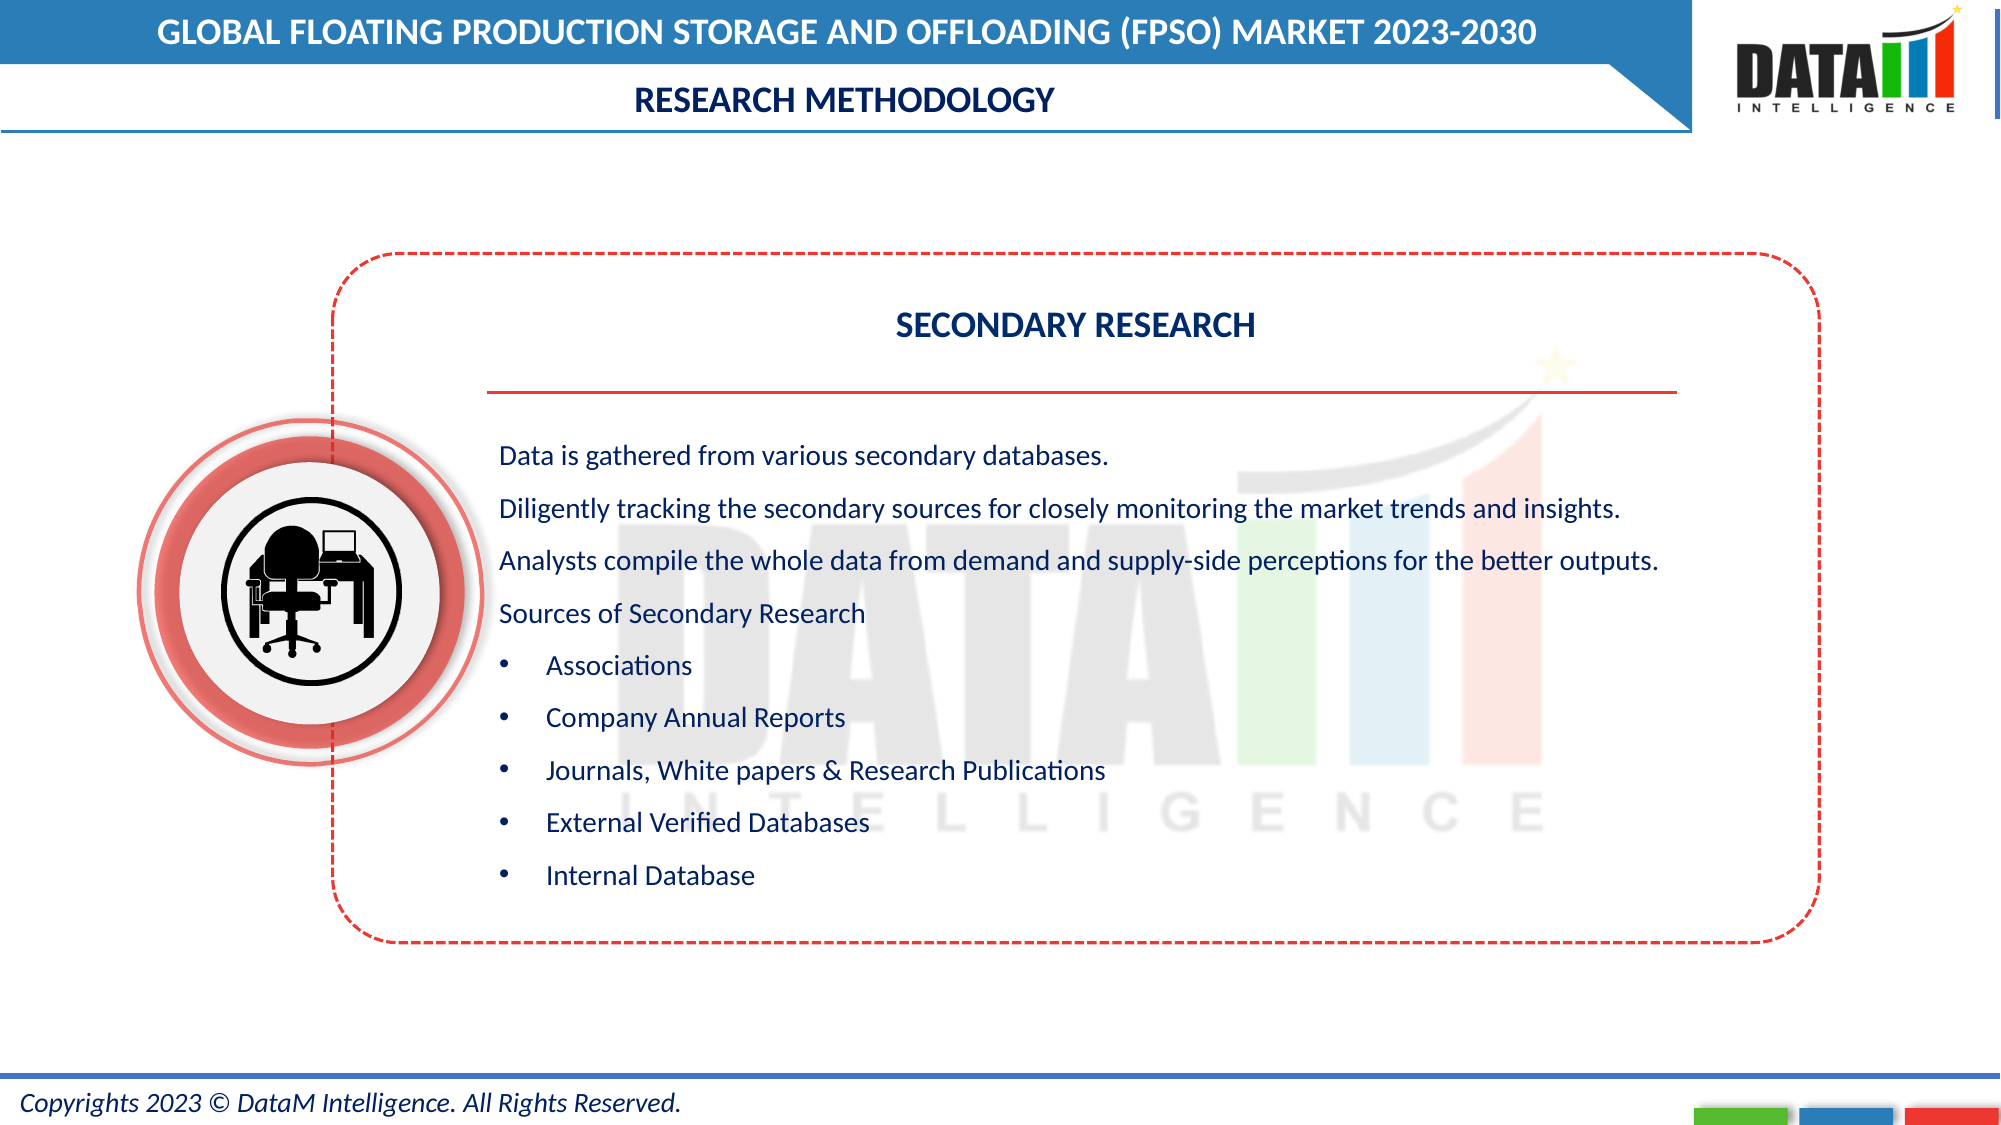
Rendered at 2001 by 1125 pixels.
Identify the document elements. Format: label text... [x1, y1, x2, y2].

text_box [136, 418, 485, 767]
picture [221, 497, 402, 686]
text_box RESEARCH METHODOLOGY [0, 67, 1690, 127]
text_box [332, 253, 1820, 943]
picture [1716, 0, 1976, 120]
